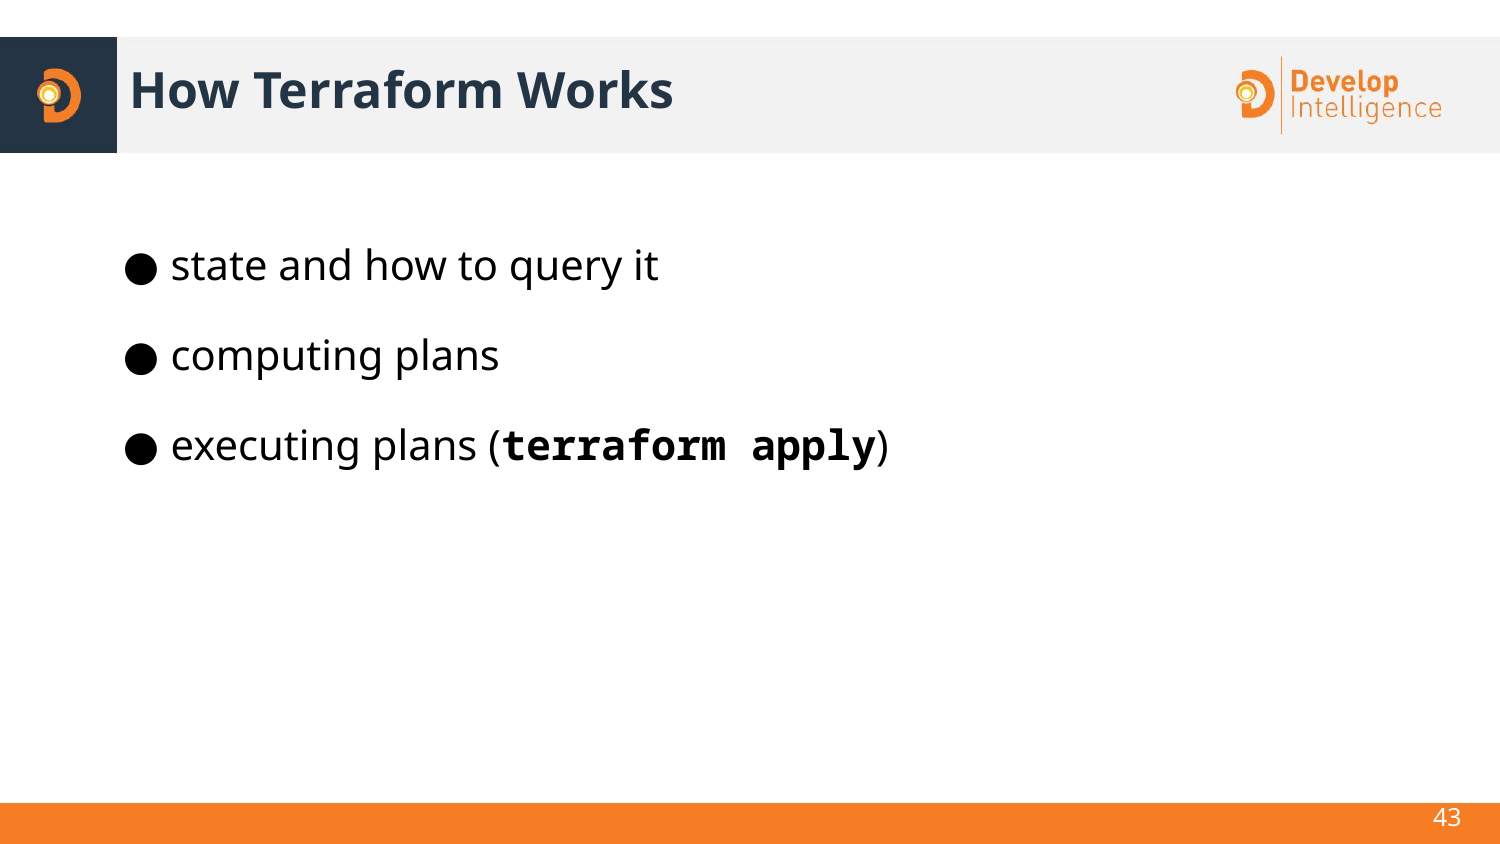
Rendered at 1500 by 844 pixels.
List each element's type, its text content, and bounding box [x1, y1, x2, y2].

picture [0, 0, 1500, 844]
list state and how to query it computing plans executing plans (terraform apply) [103, 238, 1397, 710]
title How Terraform Works [118, 36, 1500, 148]
slide_number ‹#› [1396, 800, 1499, 838]
